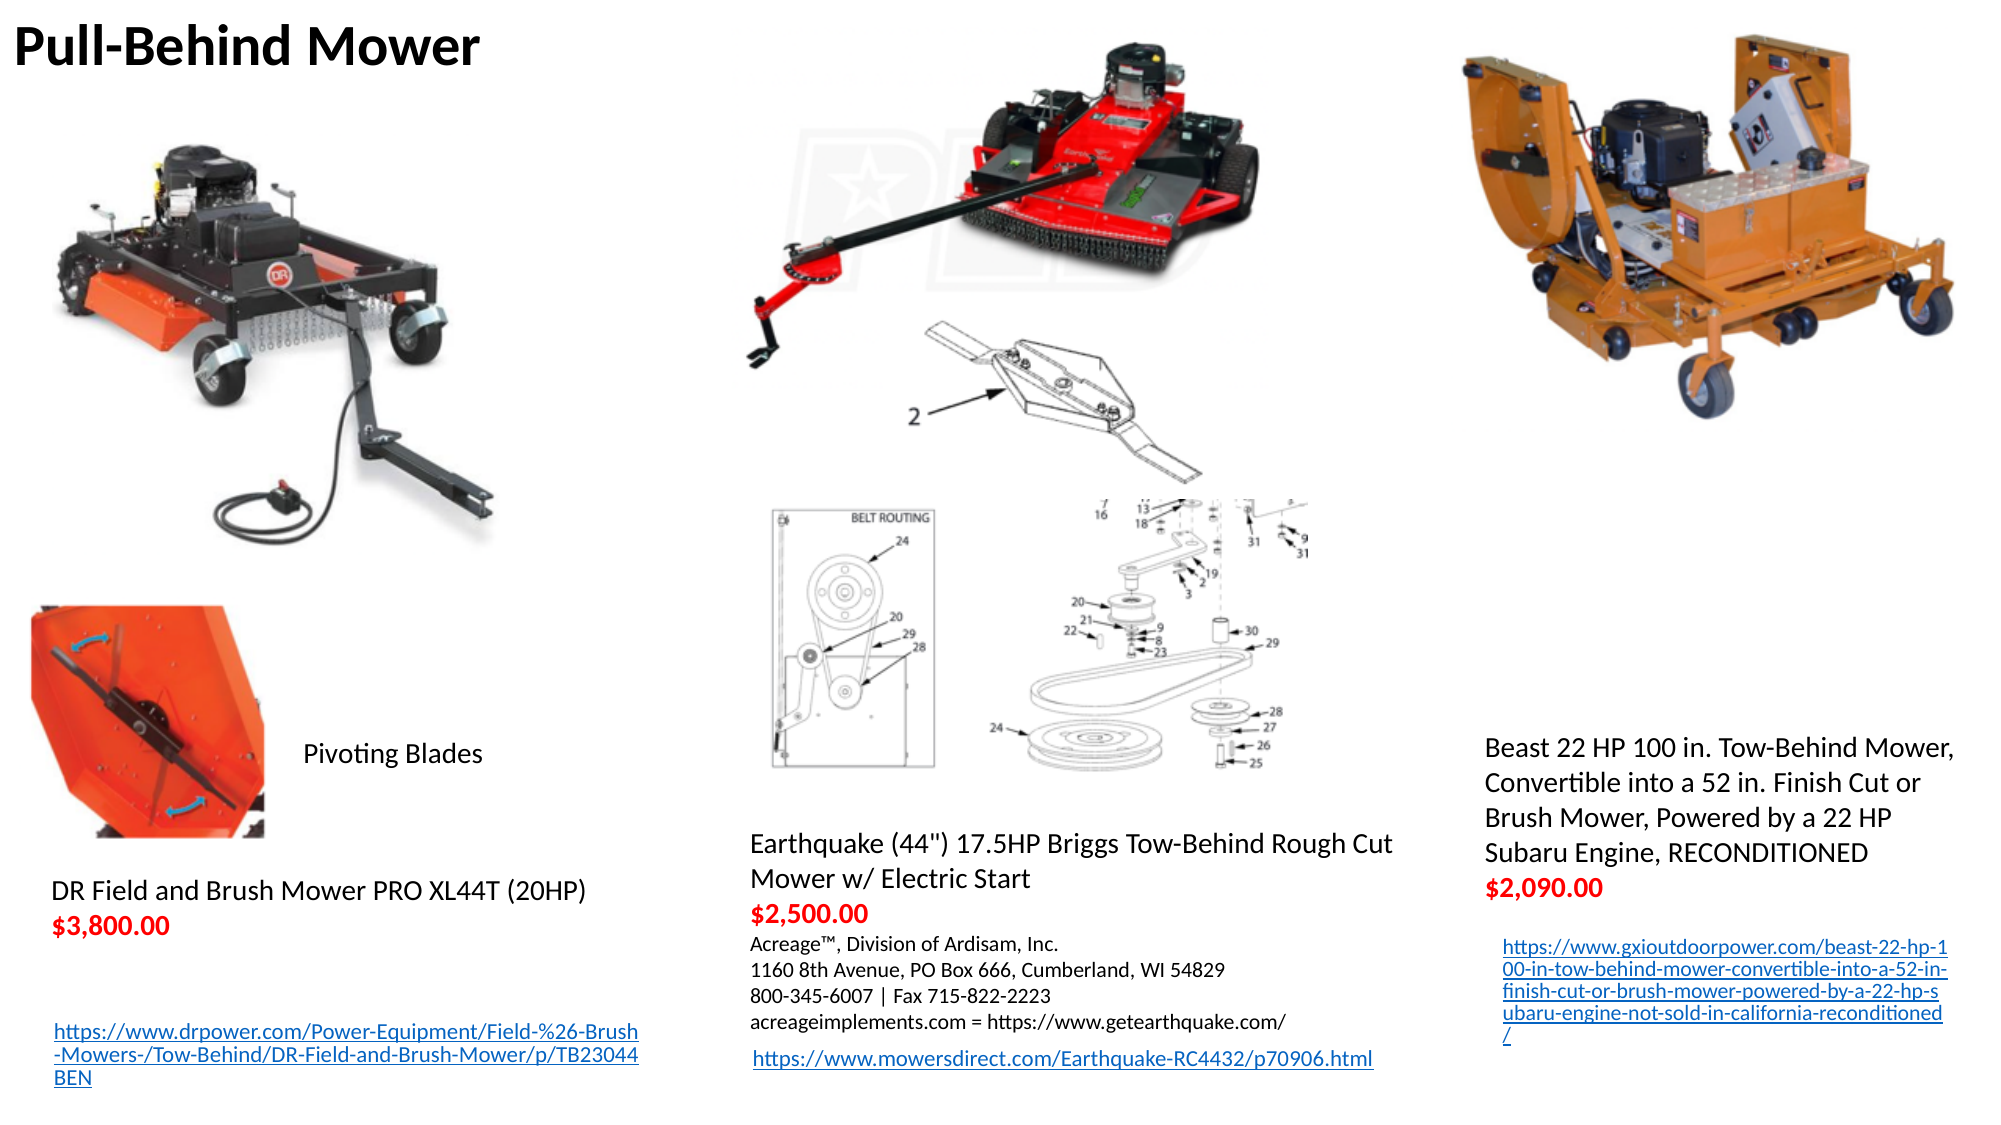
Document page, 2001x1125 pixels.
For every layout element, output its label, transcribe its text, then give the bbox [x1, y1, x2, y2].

picture [19, 597, 269, 845]
text_box Pull-Behind Mower [0, 0, 695, 85]
text_box https://www.drpower.com/Power-Equipment/Field-%26-Brush-Mowers-/Tow-Behind/DR-Field-and-Brush-Mower/p/TB23044BEN [39, 1008, 661, 1052]
picture [52, 134, 500, 555]
picture [731, 27, 1308, 778]
text_box https://www.gxioutdoorpower.com/beast-22-hp-100-in-tow-behind-mower-convertible-into-a-52-in-finish-cut-or-brush-mower-powered-by-a-22-hp-subaru-engine-not-sold-in-california-reconditioned/ [1487, 925, 1964, 967]
text_box Pivoting Blades [288, 727, 538, 777]
text_box DR Field and Brush Mower PRO XL44T (20HP) $3,800.00 [36, 863, 658, 949]
text_box Beast 22 HP 100 in. Tow-Behind Mower, Convertible into a 52 in. Finish Cut or Brush Mower, Powered by a 22 HP Subaru Engine, RECONDITIONED $2,090.00 [1470, 721, 1981, 911]
text_box Earthquake (44") 17.5HP Briggs Tow-Behind Rough Cut Mower w/ Electric Start $2,500.00 Acreage™, Division of Ardisam, Inc. 1160 8th Avenue, PO Box 666, Cumberland, WI 54829 800-345-6007 | Fax 715-822-2223 acreageimplements.com = https://www.getearthquake.com/ [735, 816, 1417, 1042]
picture [1451, 27, 1962, 432]
text_box https://www.mowersdirect.com/Earthquake-RC4432/p70906.html [737, 1036, 1435, 1079]
